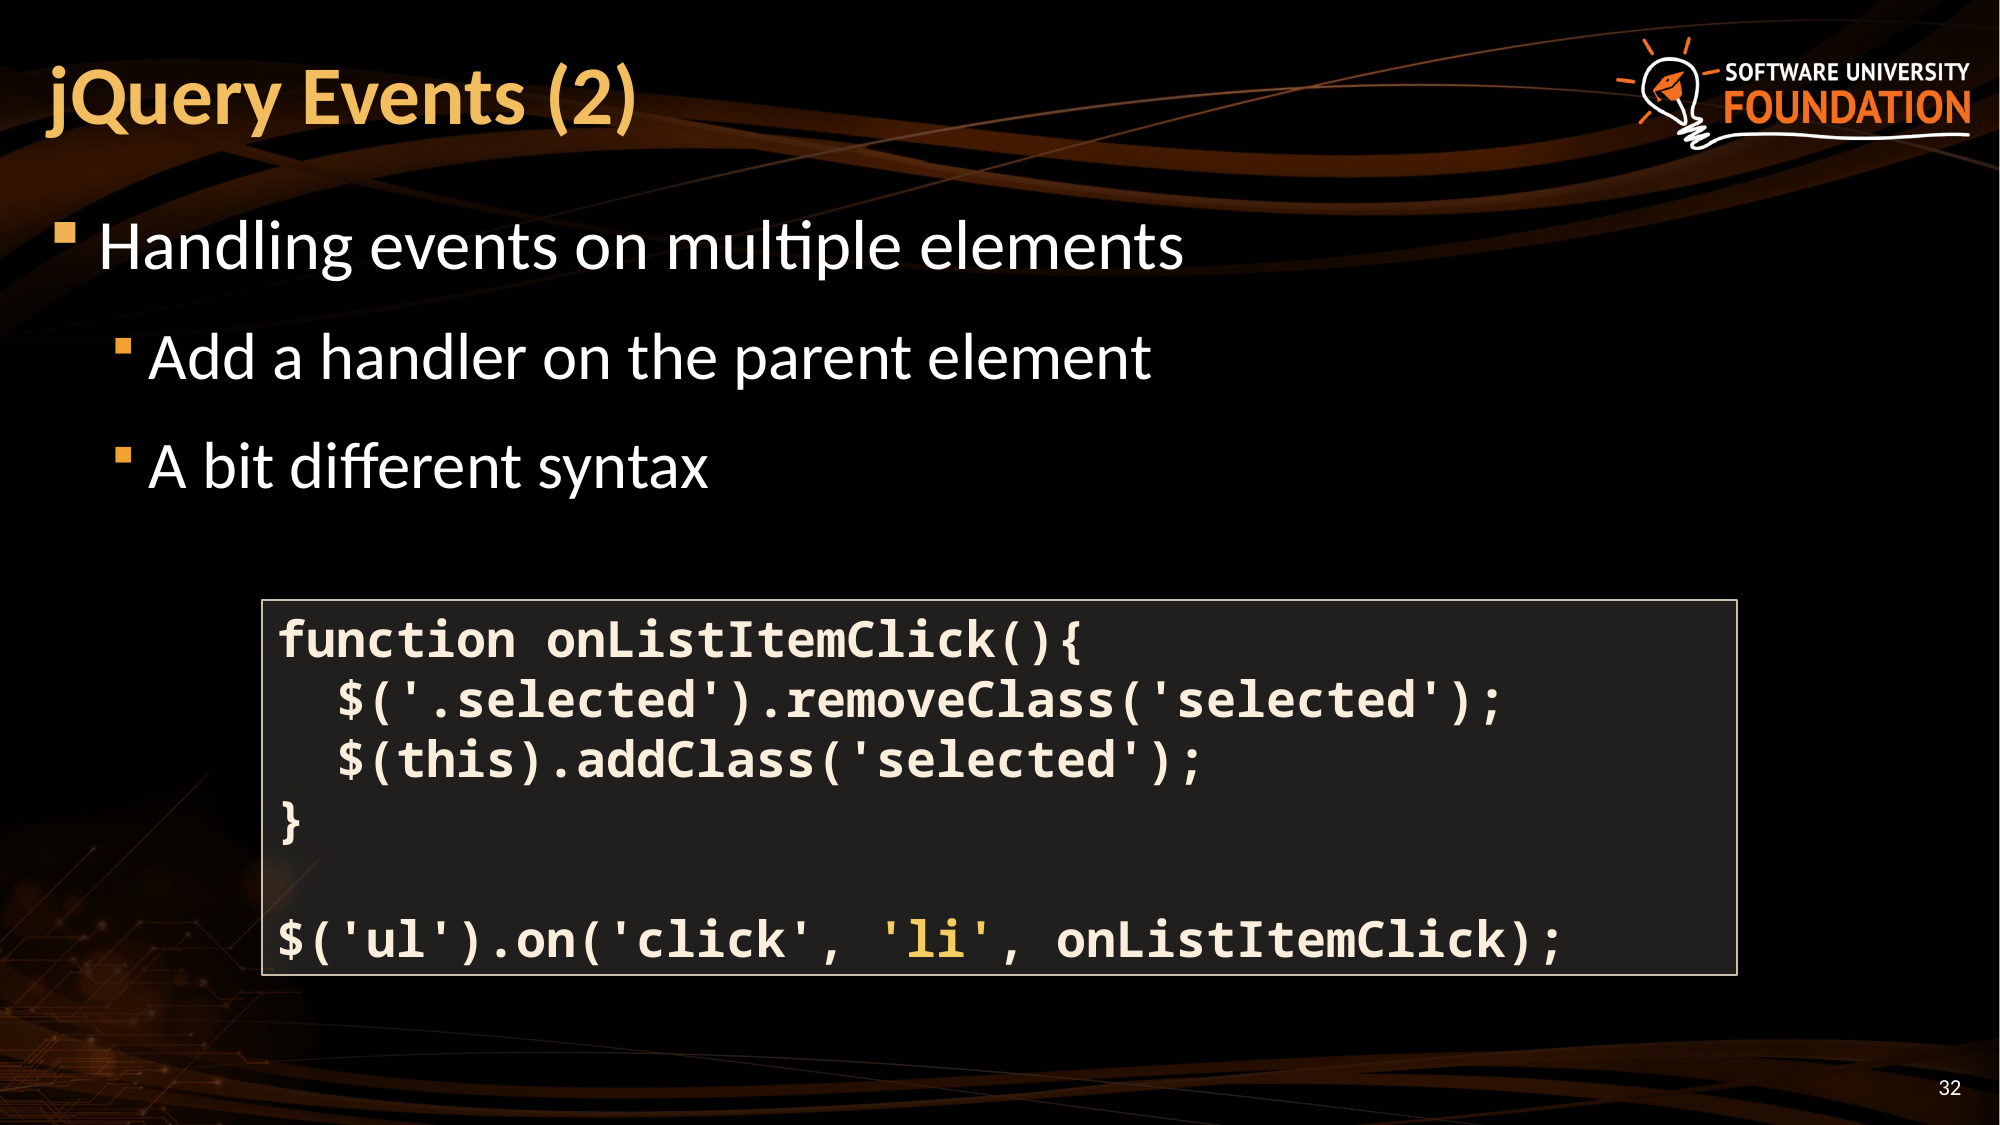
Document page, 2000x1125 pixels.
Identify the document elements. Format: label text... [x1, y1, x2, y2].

text_box function onListItemClick(){ $('.selected').removeClass('selected'); $(this).addClass('selected'); } $('ul').on('click', 'li', onListItemClick); [261, 599, 1738, 975]
picture [0, 0, 2000, 1125]
title jQuery Events (2) [30, 6, 1602, 189]
list Handling events on multiple elements Add a handler on the parent element A bit different syntax [31, 188, 1968, 1103]
